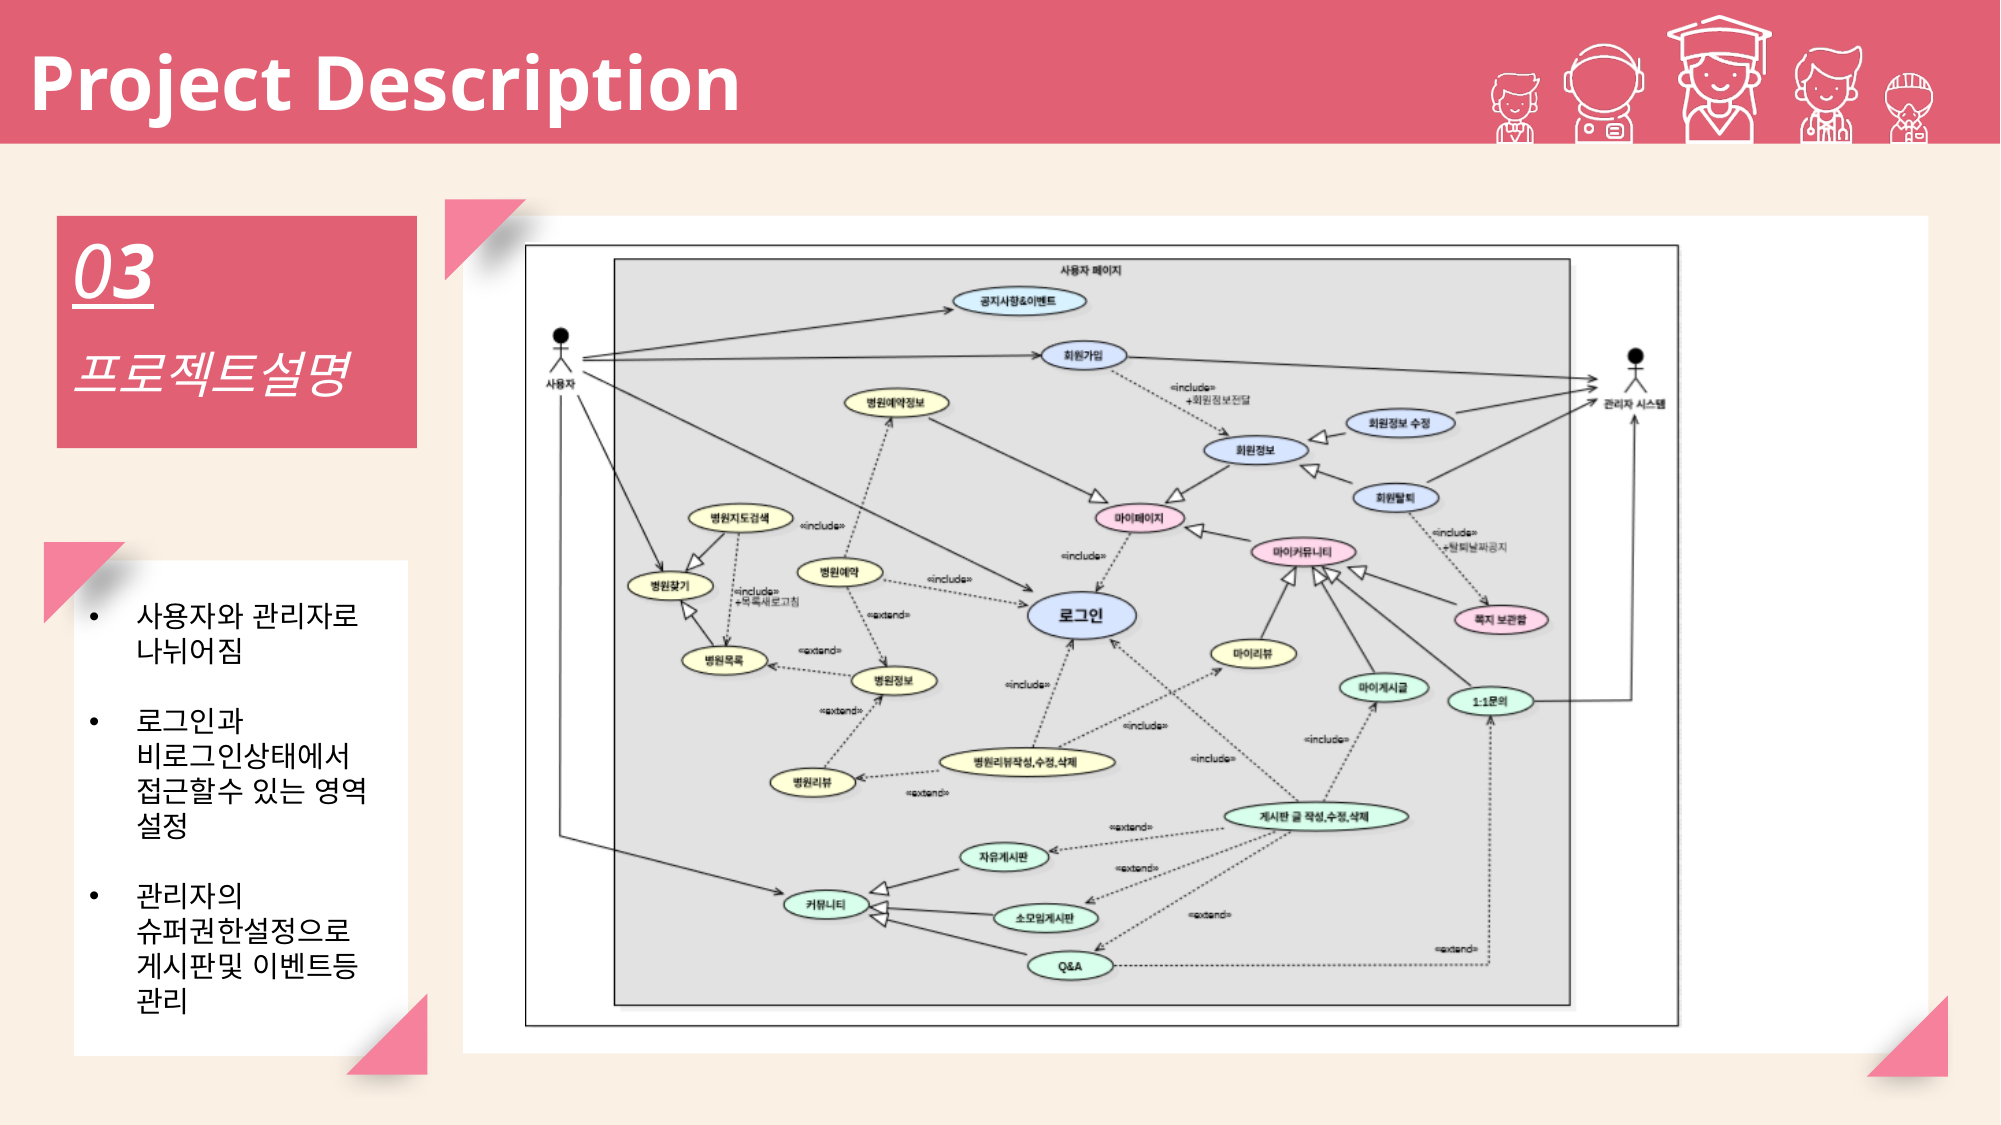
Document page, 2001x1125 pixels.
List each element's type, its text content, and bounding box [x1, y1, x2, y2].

text_box [42, 541, 128, 626]
text_box 03 프로젝트설명 [56, 215, 417, 449]
text_box [0, 0, 2000, 145]
text_box [343, 990, 429, 1076]
text_box [443, 198, 529, 283]
text_box 사용자와 관리자로 나뉘어짐 로그인과 비로그인상태에서 접근할수 있는 영역 설정 관리자의 슈퍼권한설정으로 게시판및 이벤트등 관리 [73, 559, 409, 1057]
text_box [1864, 993, 1949, 1078]
text_box Project Description [13, 0, 1027, 133]
picture [525, 242, 1682, 1028]
text_box [462, 215, 1929, 1055]
picture [1491, 15, 1933, 144]
